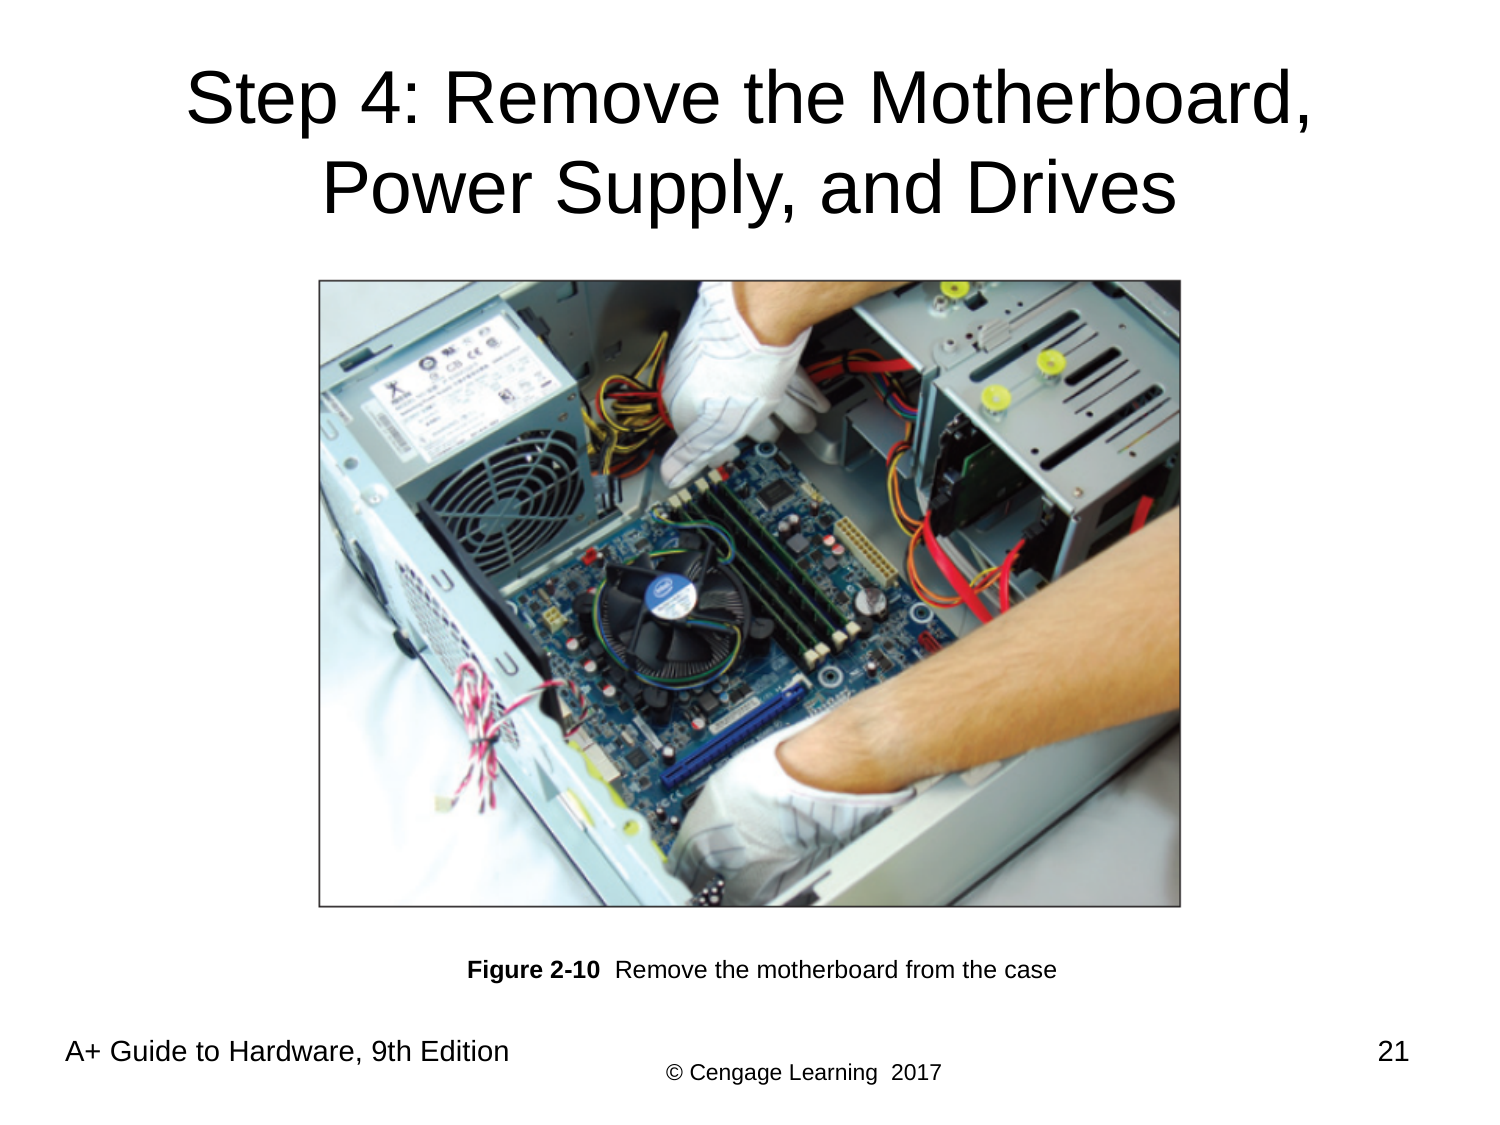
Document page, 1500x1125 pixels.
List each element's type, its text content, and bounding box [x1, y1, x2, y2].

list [311, 274, 1189, 915]
footer A+ Guide to Hardware, 9th Edition [49, 1024, 551, 1104]
title Step 4: Remove the Motherboard, Power Supply, and Drives [75, 45, 1425, 233]
slide_number 21 [1074, 1024, 1426, 1103]
text_box Figure 2-10 Remove the motherboard from the case [452, 946, 1074, 991]
